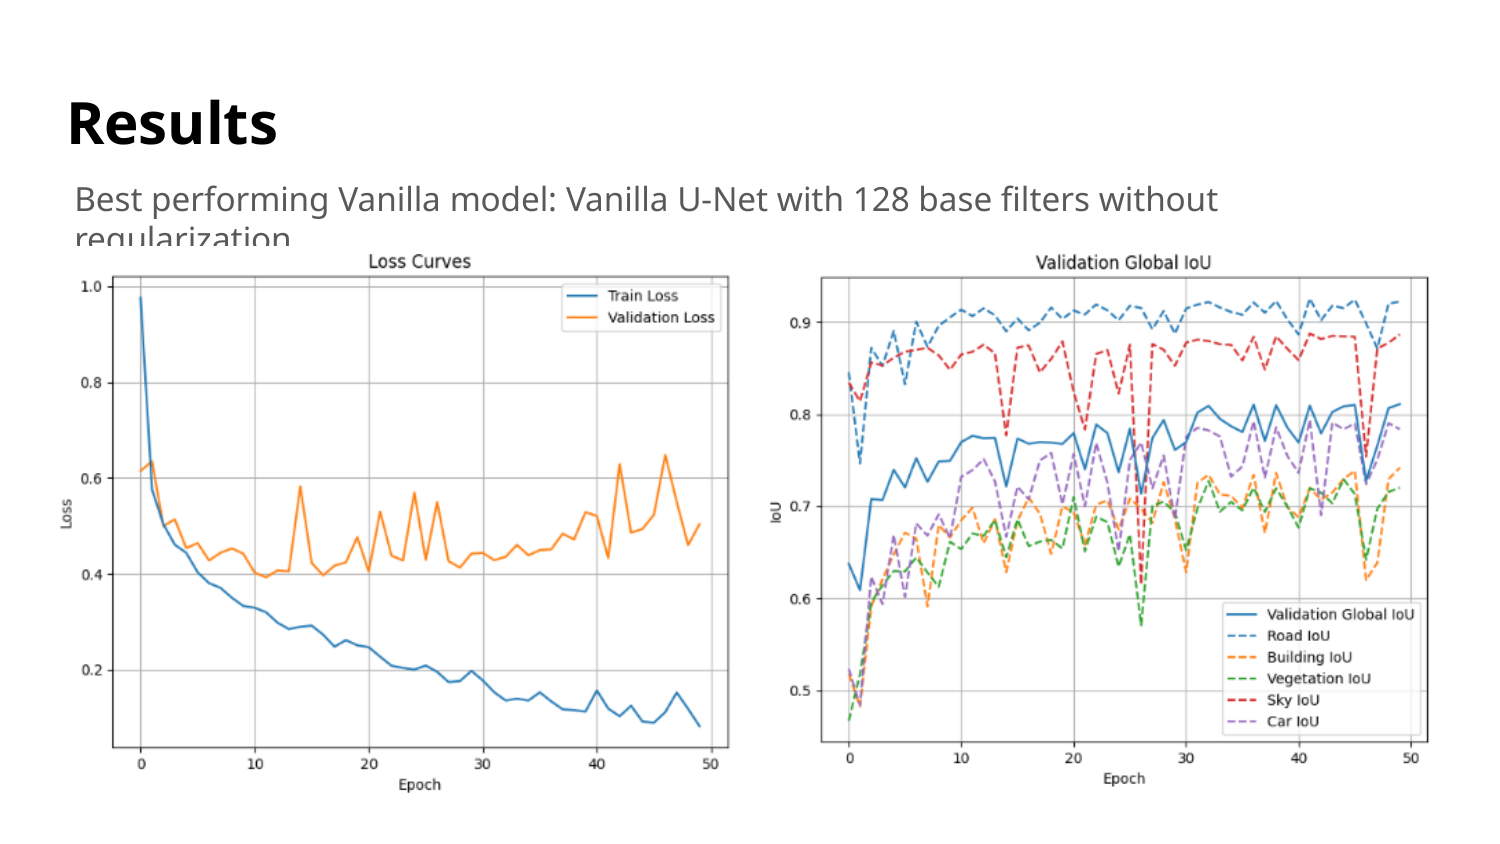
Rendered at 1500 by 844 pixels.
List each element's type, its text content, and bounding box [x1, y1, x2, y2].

picture [770, 246, 1435, 839]
title Results [51, 71, 1449, 187]
picture [50, 246, 737, 839]
text_box Best performing Vanilla model: Vanilla U-Net with 128 base filters without regularization [59, 163, 1441, 245]
